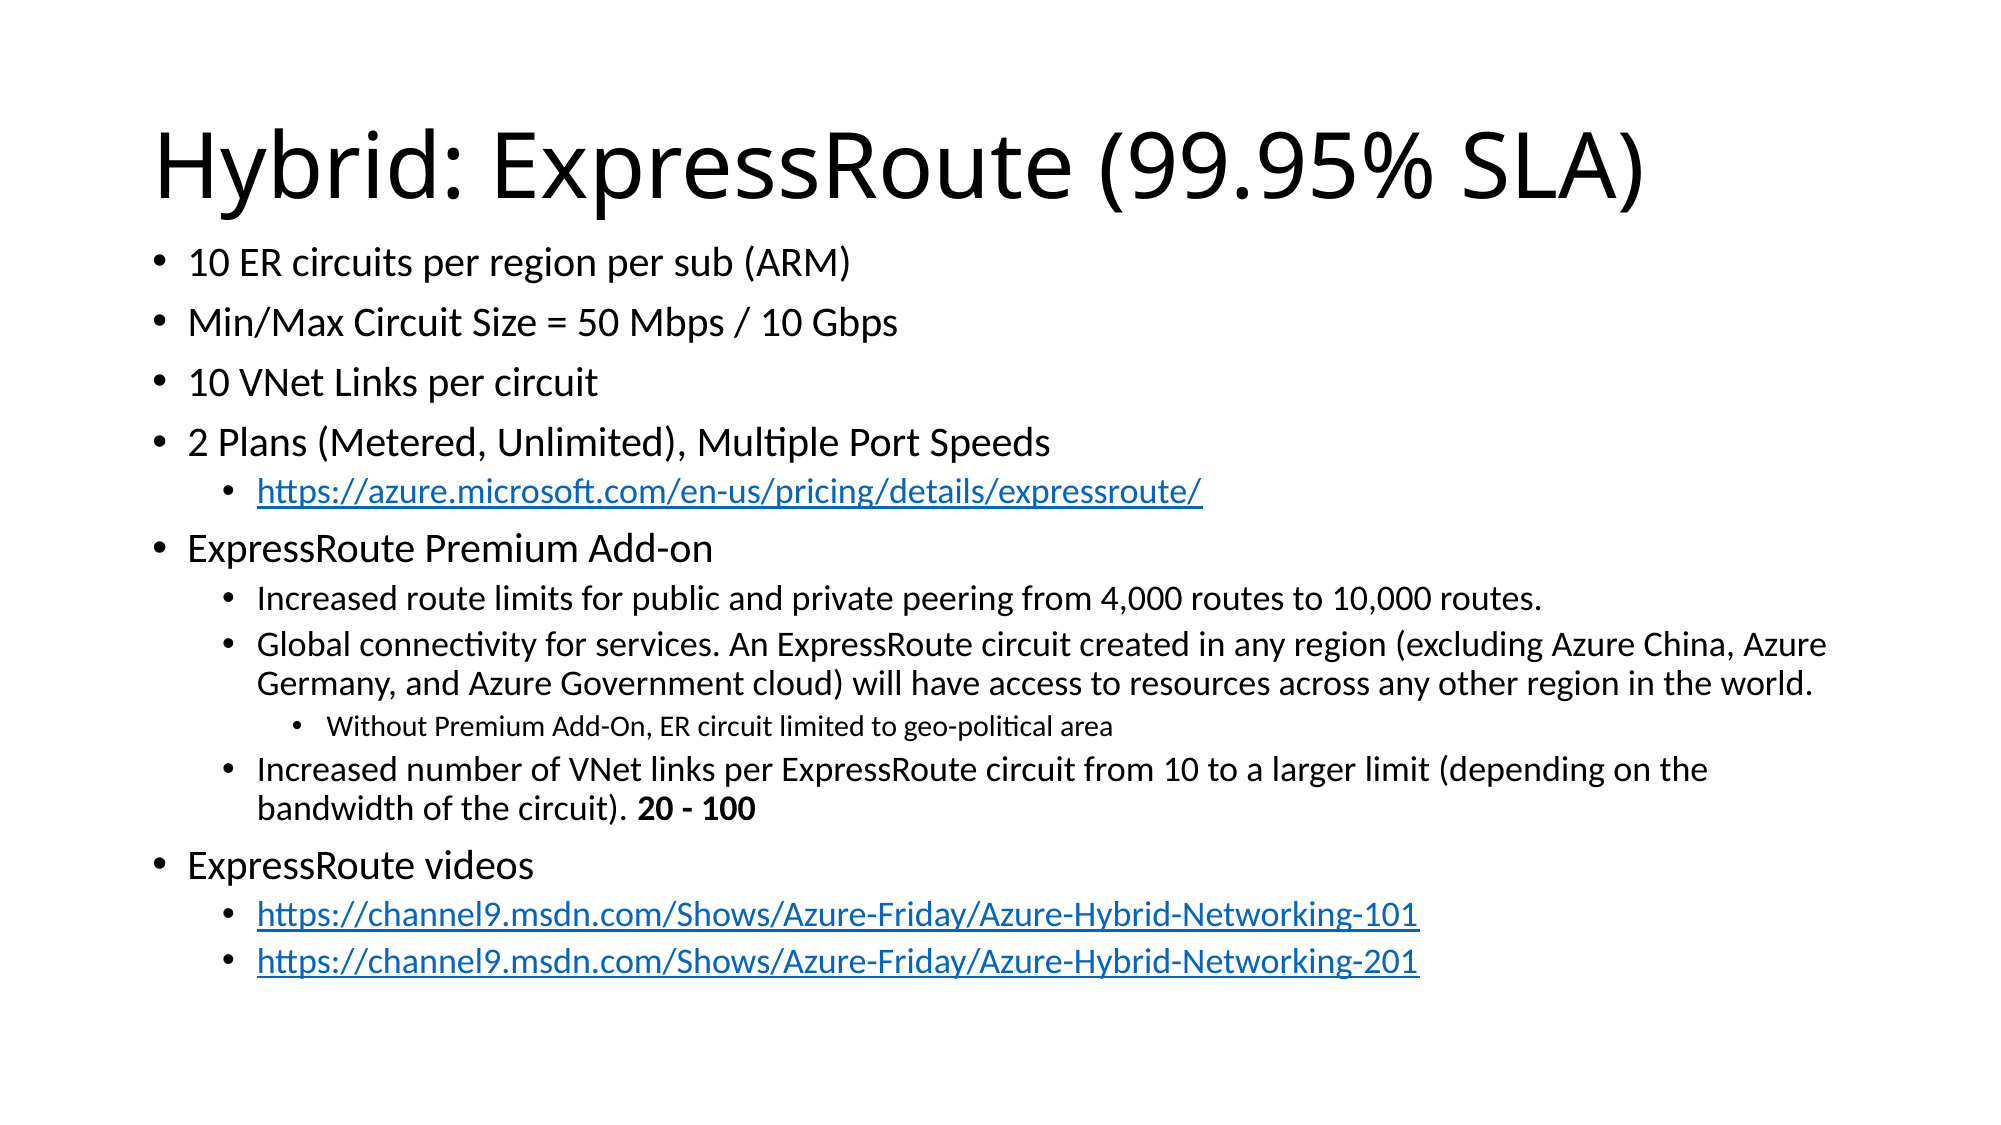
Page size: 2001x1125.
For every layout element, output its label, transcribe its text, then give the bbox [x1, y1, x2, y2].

list 10 ER circuits per region per sub (ARM) Min/Max Circuit Size = 50 Mbps / 10 Gbps 10 VNet Links per circuit 2 Plans (Metered, Unlimited), Multiple Port Speeds https://azure.microsoft.com/en-us/pricing/details/expressroute/ ExpressRoute Premium Add-on Increased route limits for public and private peering from 4,000 routes to 10,000 routes. Global connectivity for services. An ExpressRoute circuit created in any region (excluding Azure China, Azure Germany, and Azure Government cloud) will have access to resources across any other region in the world. Without Premium Add-On, ER circuit limited to geo-political area Increased number of VNet links per ExpressRoute circuit from 10 to a larger limit (depending on the bandwidth of the circuit). 20 - 100 ExpressRoute videos https://channel9.msdn.com/Shows/Azure-Friday/Azure-Hybrid-Networking-101 https://channel9.msdn.com/Shows/Azure-Friday/Azure-Hybrid-Networking-201 [137, 232, 1863, 1014]
title Hybrid: ExpressRoute (99.95% SLA) [137, 59, 1863, 232]
